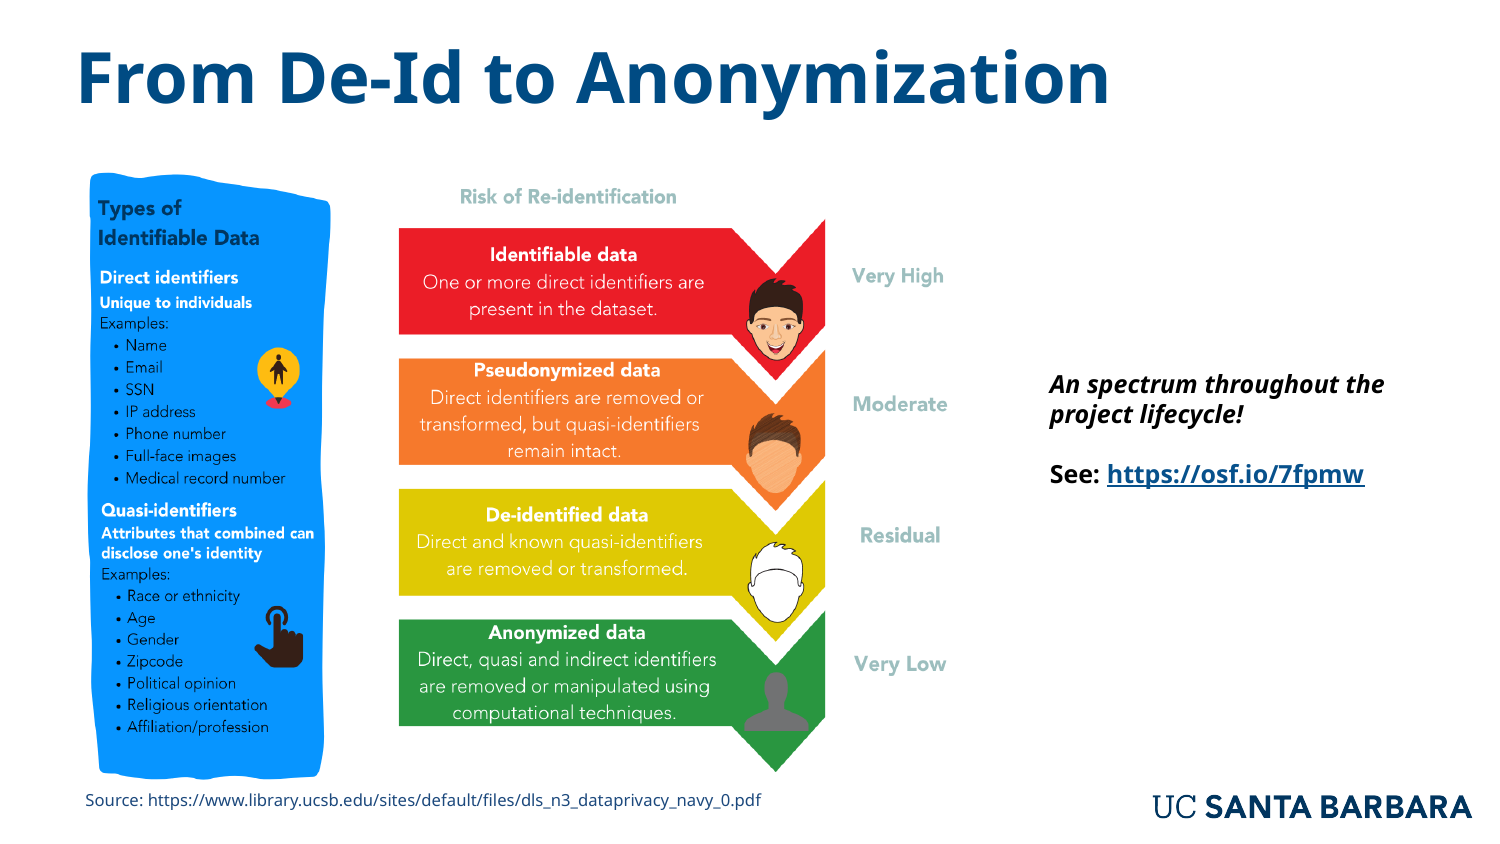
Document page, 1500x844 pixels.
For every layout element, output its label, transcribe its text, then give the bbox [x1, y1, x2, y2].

text_box Source: https://www.library.ucsb.edu/sites/default/files/dls_n3_dataprivacy_navy_0.pdf [70, 780, 1074, 821]
picture [1152, 794, 1473, 819]
text_box From De-Id to Anonymization [60, 27, 1458, 122]
picture [70, 160, 959, 795]
text_box An spectrum throughout the project lifecycle! See: https://osf.io/7fpmw [1034, 353, 1434, 508]
